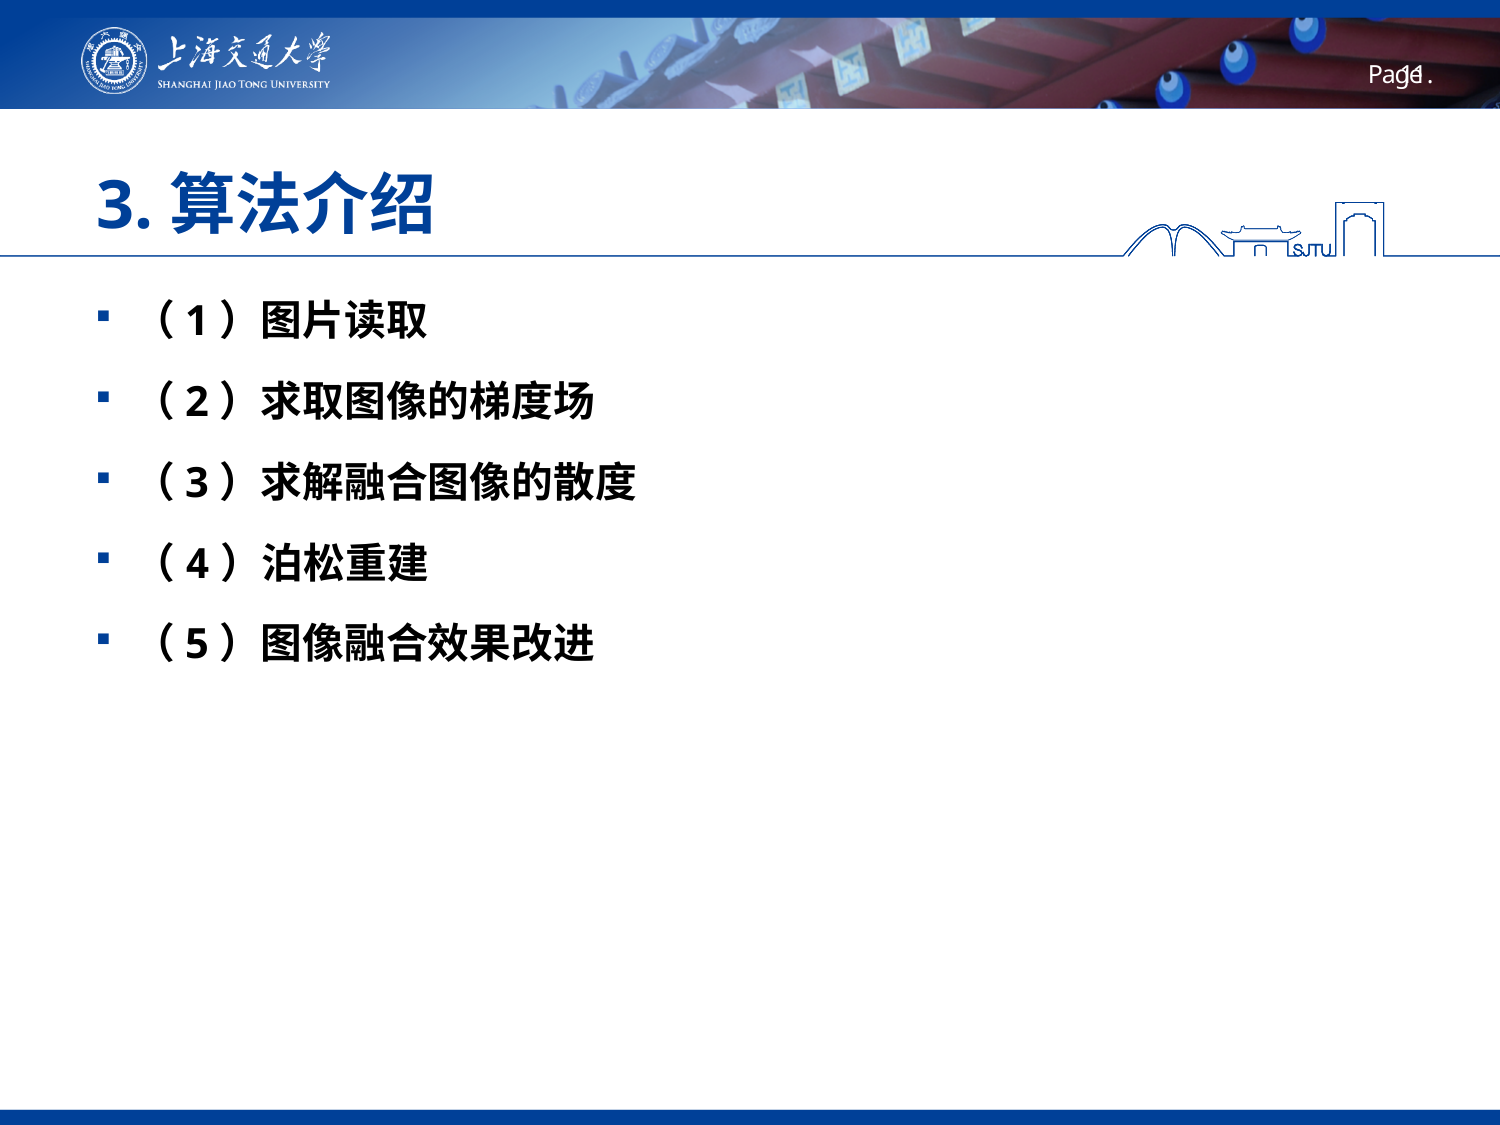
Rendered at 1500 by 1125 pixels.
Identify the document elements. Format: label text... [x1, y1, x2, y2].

title 3.算法介绍 [81, 160, 1455, 255]
list （1）图片读取 （2）求取图像的梯度场 （3）求解融合图像的散度 （4）泊松重建 （5）图像融合效果改进 [81, 276, 1455, 1084]
picture [0, 18, 1500, 109]
